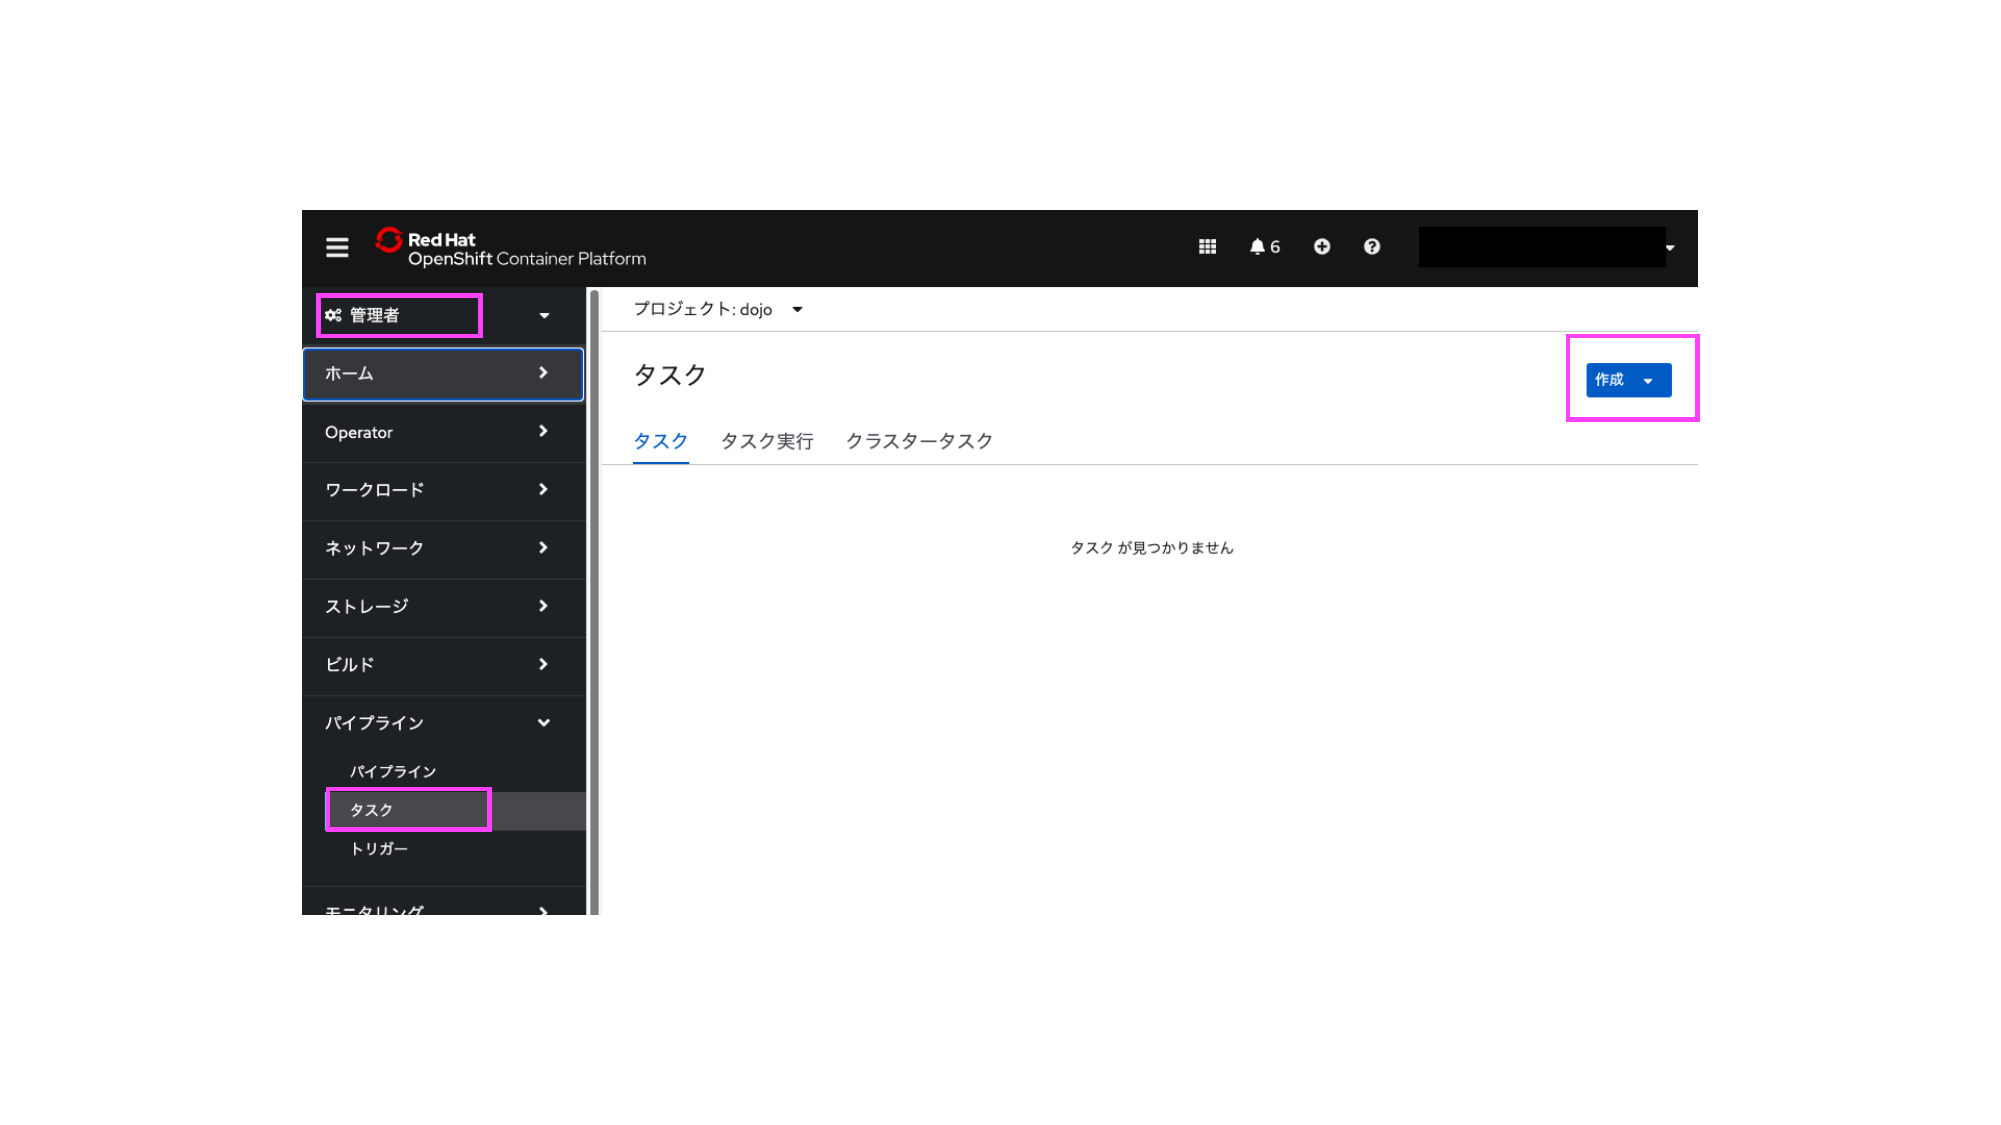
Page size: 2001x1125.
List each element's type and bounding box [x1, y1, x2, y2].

text_box [301, 210, 1698, 915]
